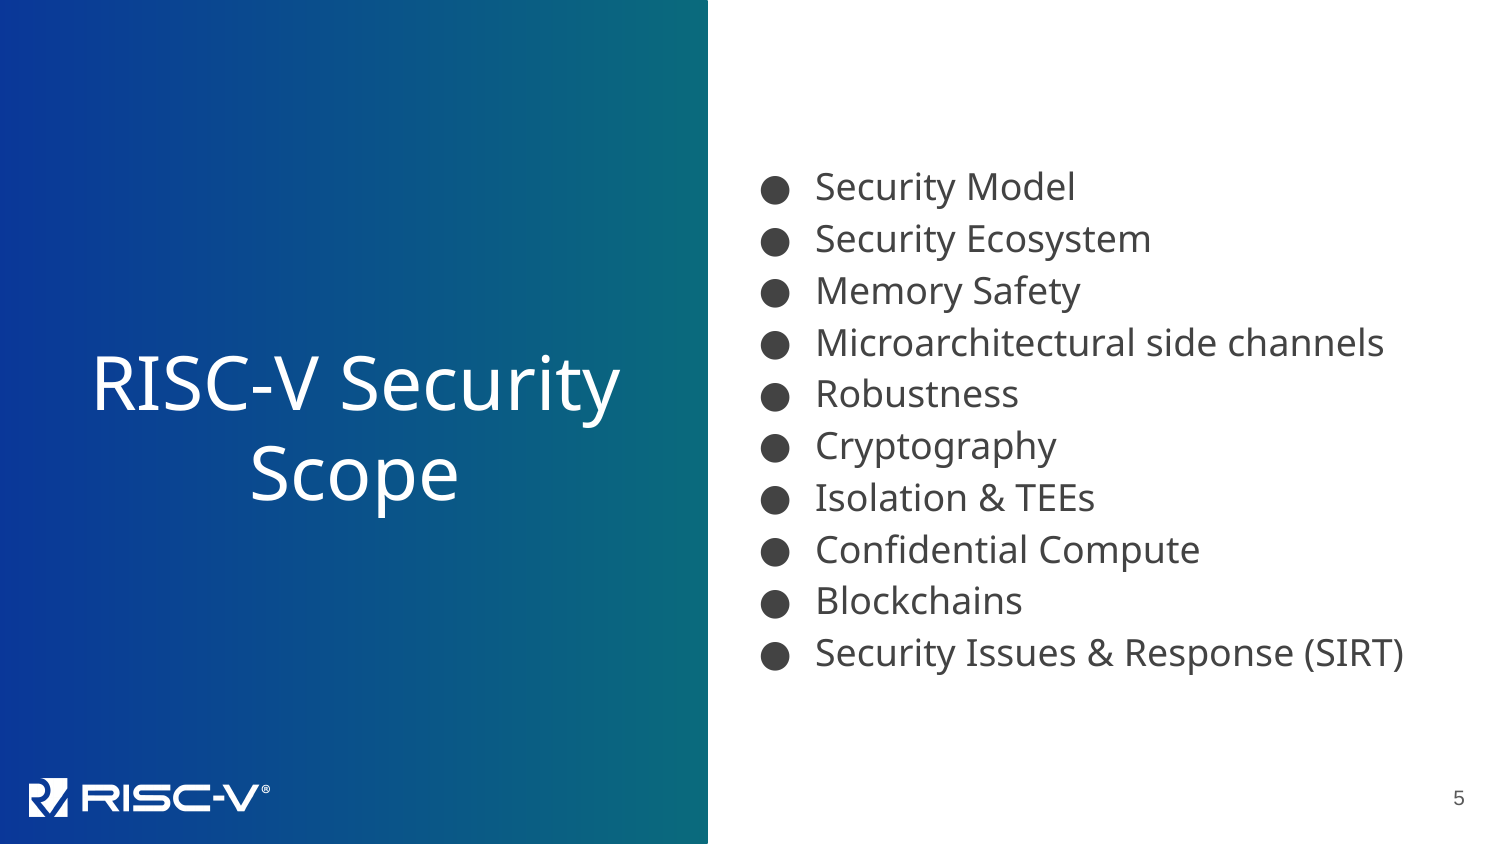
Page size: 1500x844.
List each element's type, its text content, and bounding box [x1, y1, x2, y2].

list Security Model Security Ecosystem Memory Safety Microarchitectural side channels Robustness Cryptography Isolation & TEEs Confidential Compute Blockchains Security Issues & Response (SIRT) [725, 141, 1449, 817]
title RISC-V Security Scope [32, 35, 679, 817]
slide_number 5 [1389, 764, 1480, 830]
